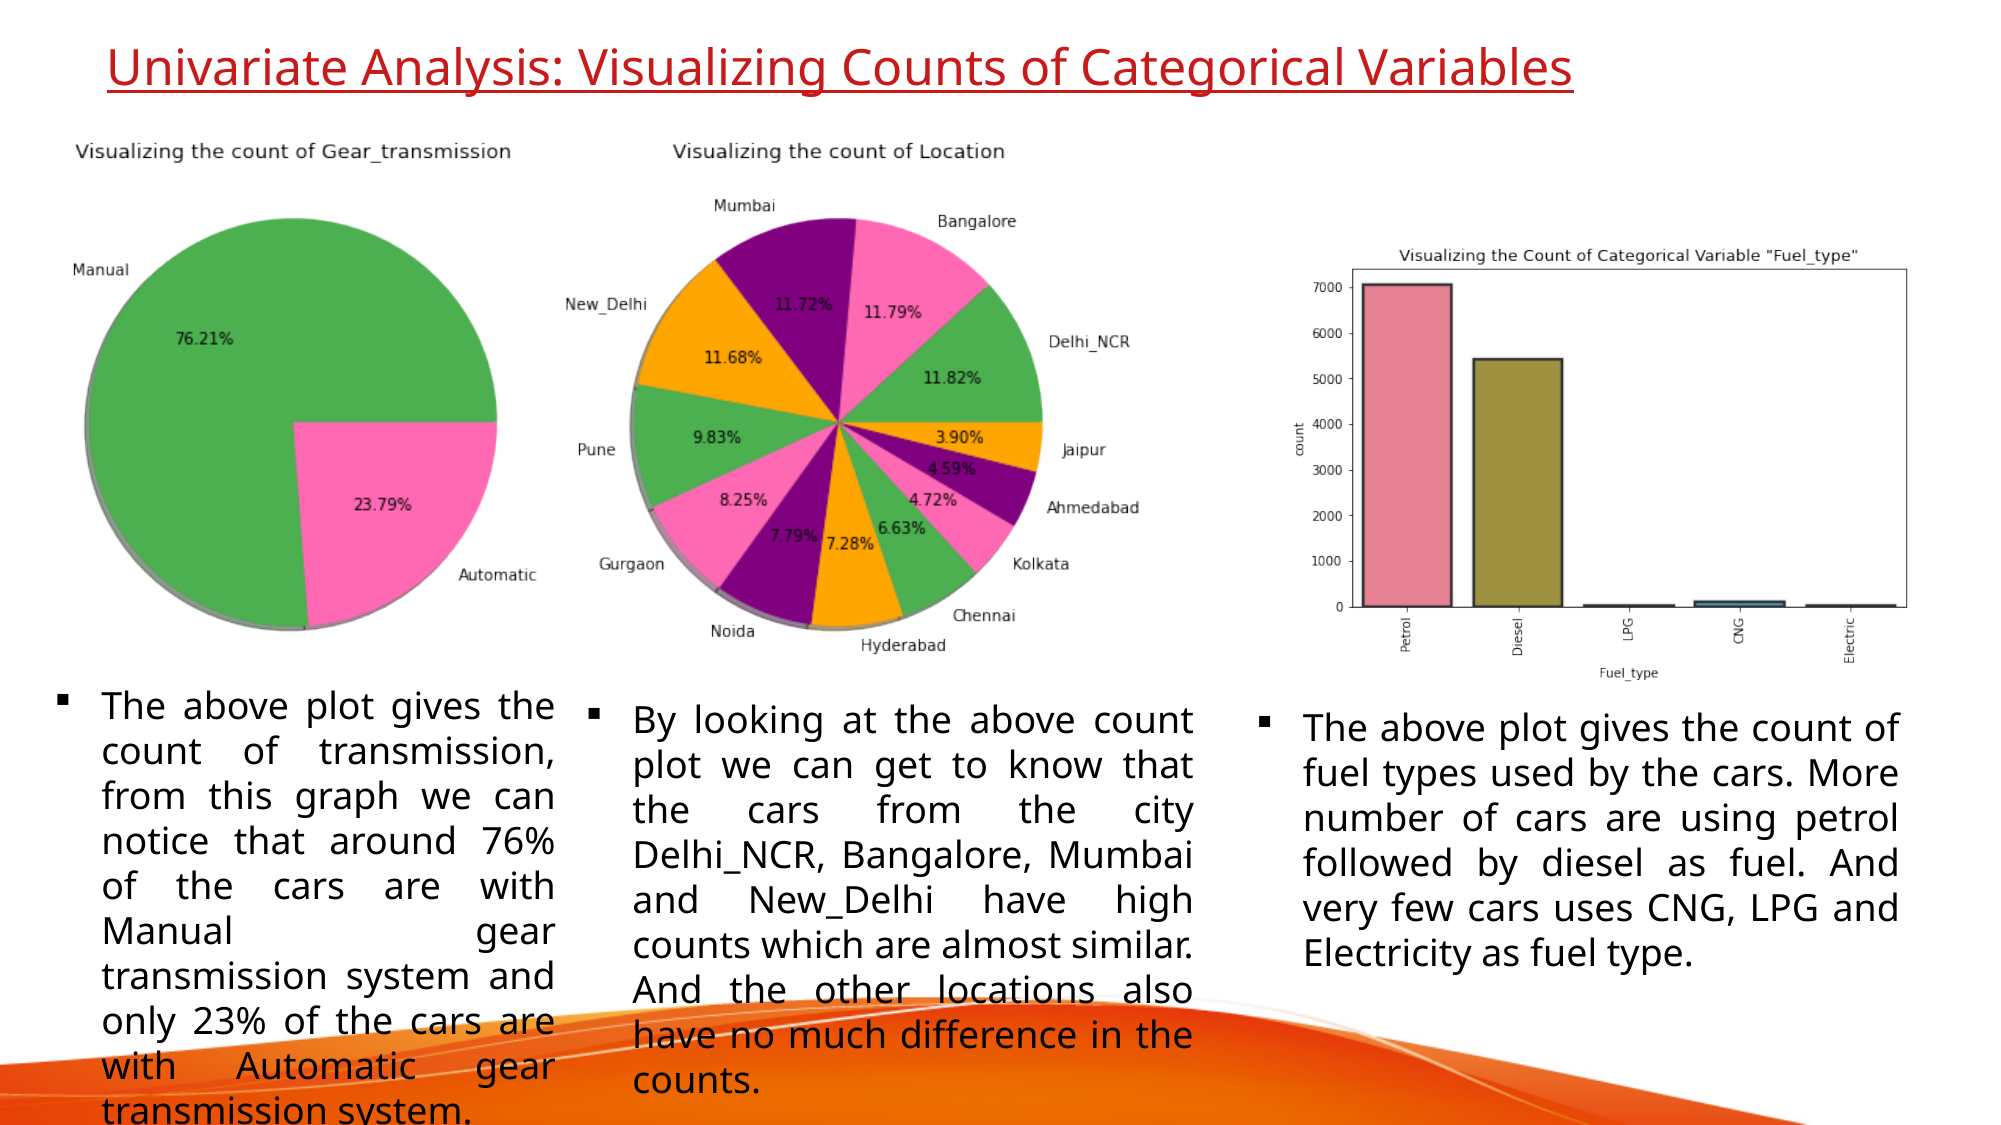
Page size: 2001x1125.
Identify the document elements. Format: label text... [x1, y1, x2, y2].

text_box The above plot gives the count of fuel types used by the cars. More number of cars are using petrol followed by diesel as fuel. And very few cars uses CNG, LPG and Electricity as fuel type. [1241, 696, 1915, 1027]
picture [0, 0, 2000, 1125]
text_box Univariate Analysis: Visualizing Counts of Categorical Variables [0, 28, 1838, 104]
text_box By looking at the above count plot we can get to know that the cars from the city Delhi_NCR, Bangalore, Mumbai and New_Delhi have high counts which are almost similar. And the other locations also have no much difference in the counts. [570, 688, 1210, 1109]
text_box The above plot gives the count of transmission, from this graph we can notice that around 76% of the cars are with Manual gear transmission system and only 23% of the cars are with Automatic gear transmission system. [39, 689, 571, 1125]
